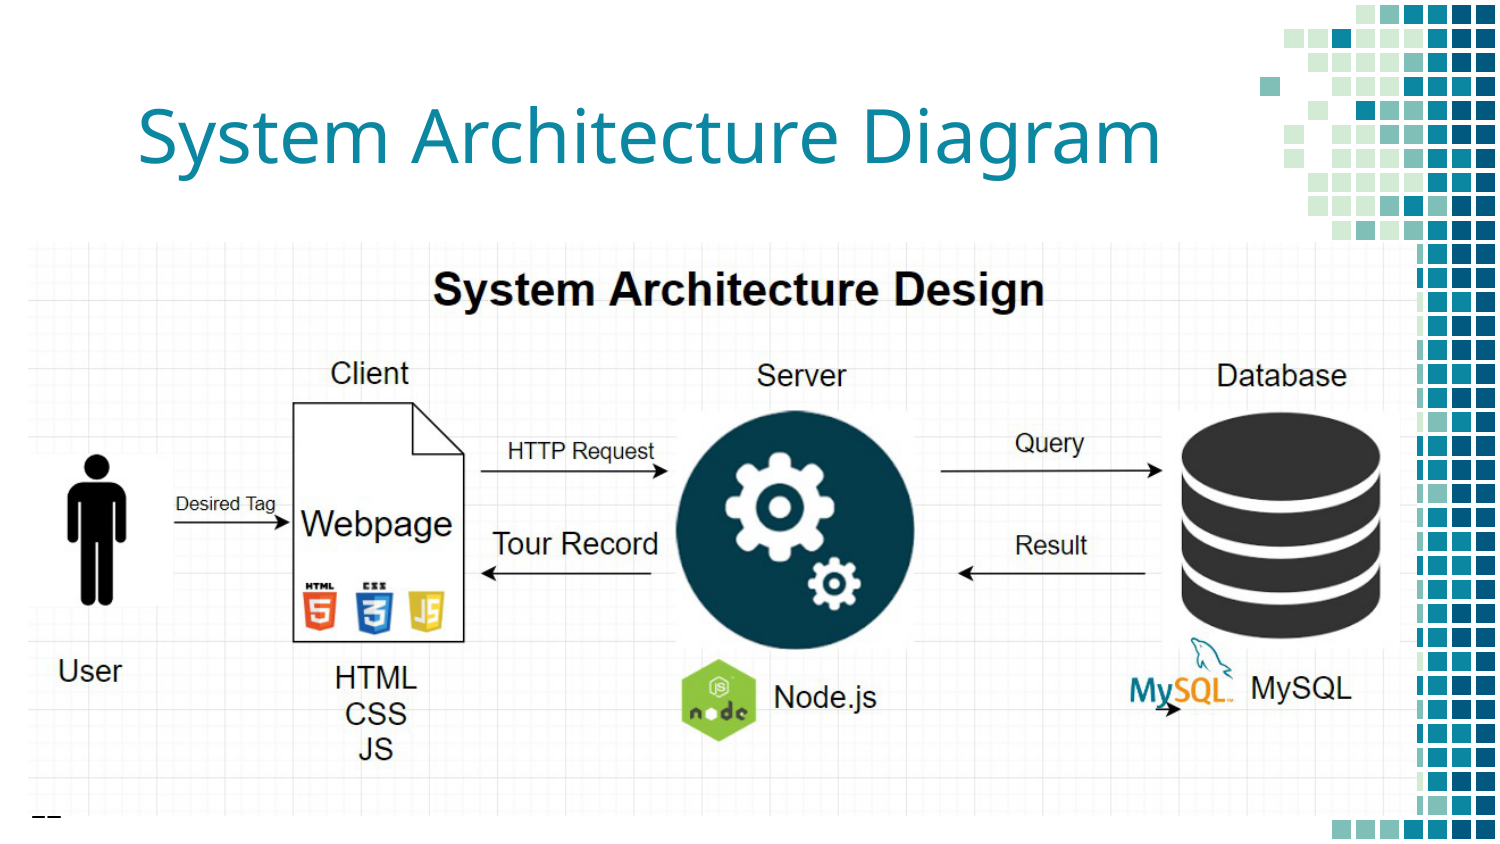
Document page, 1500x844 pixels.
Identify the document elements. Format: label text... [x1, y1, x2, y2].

slide_number ‹#› [15, 774, 105, 839]
picture [28, 242, 1417, 816]
title System Architecture Diagram [122, 53, 1232, 194]
